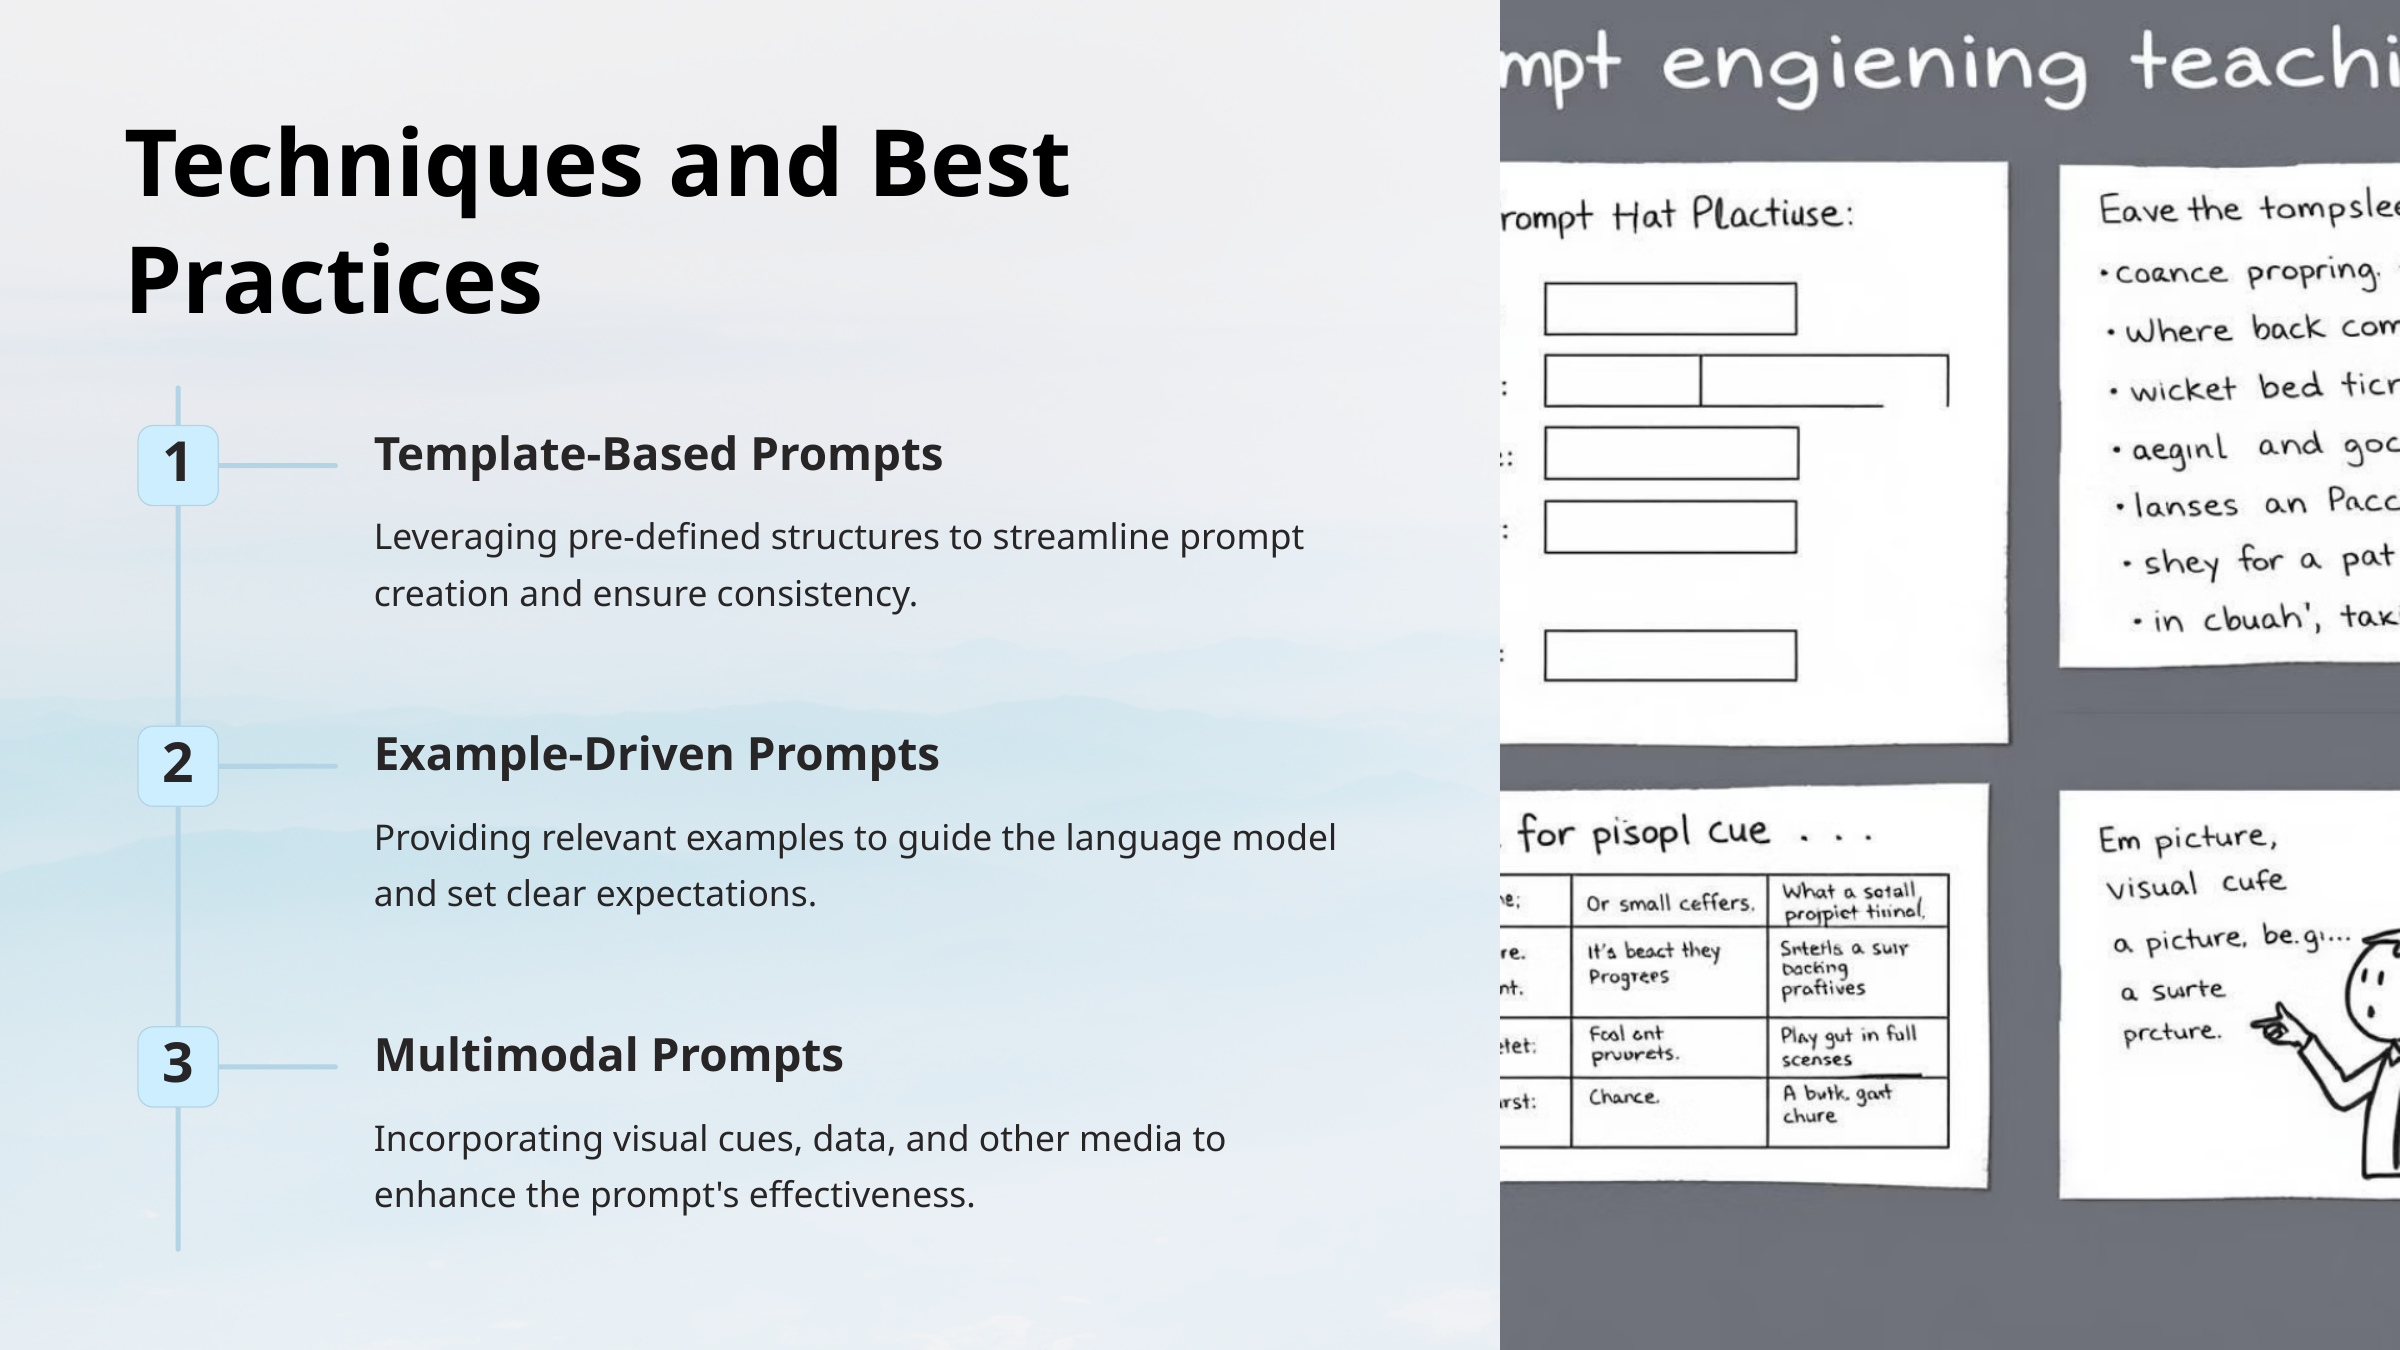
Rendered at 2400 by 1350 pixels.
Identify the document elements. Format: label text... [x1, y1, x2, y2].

text_box [219, 763, 338, 769]
text_box Multimodal Prompts [373, 1022, 842, 1081]
text_box [138, 425, 219, 506]
text_box [138, 1026, 219, 1107]
text_box [138, 726, 219, 807]
text_box [219, 1064, 338, 1070]
text_box Incorporating visual cues, data, and other media to enhance the prompt's effectiveness. [374, 1102, 1376, 1217]
text_box Leveraging pre-defined structures to streamline prompt creation and ensure consistency. [374, 500, 1376, 615]
text_box Template-Based Prompts [374, 421, 911, 480]
text_box Example-Driven Prompts [373, 721, 917, 781]
text_box [175, 506, 181, 726]
text_box [175, 1107, 181, 1252]
text_box [175, 807, 181, 1026]
text_box 2 [162, 738, 194, 795]
text_box Providing relevant examples to guide the language model and set clear expectations. [374, 801, 1376, 916]
text_box 3 [162, 1038, 194, 1095]
text_box Techniques and Best Practices [124, 98, 1376, 332]
picture [1499, 0, 2400, 1350]
text_box [219, 463, 338, 469]
text_box 1 [166, 437, 191, 494]
text_box [175, 385, 181, 425]
